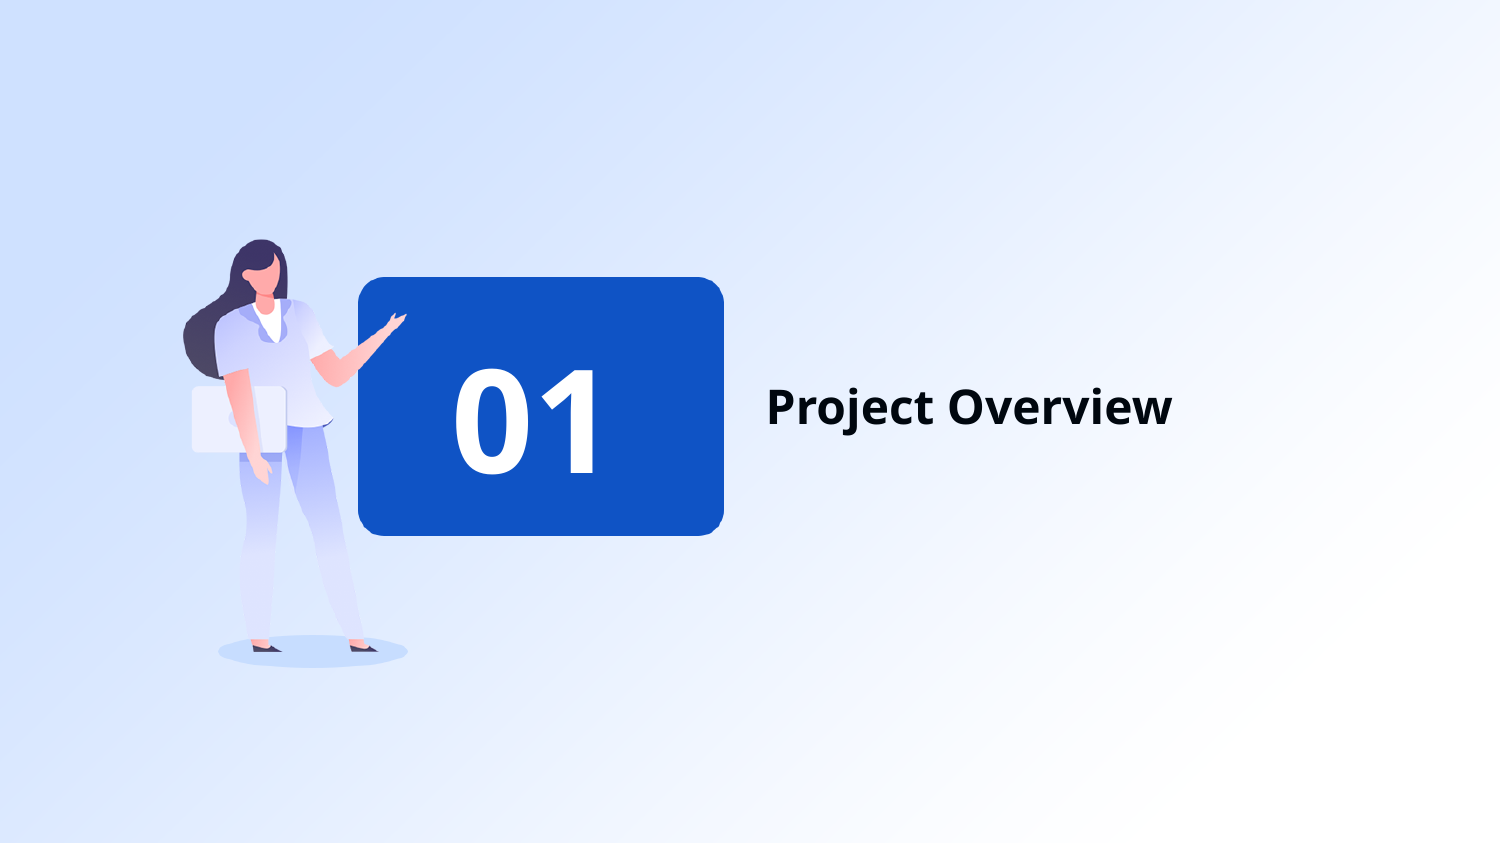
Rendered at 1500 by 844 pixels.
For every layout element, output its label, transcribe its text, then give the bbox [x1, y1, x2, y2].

text_box 01 [392, 292, 676, 518]
picture [0, 0, 1500, 844]
text_box Project Overview [749, 360, 1436, 450]
